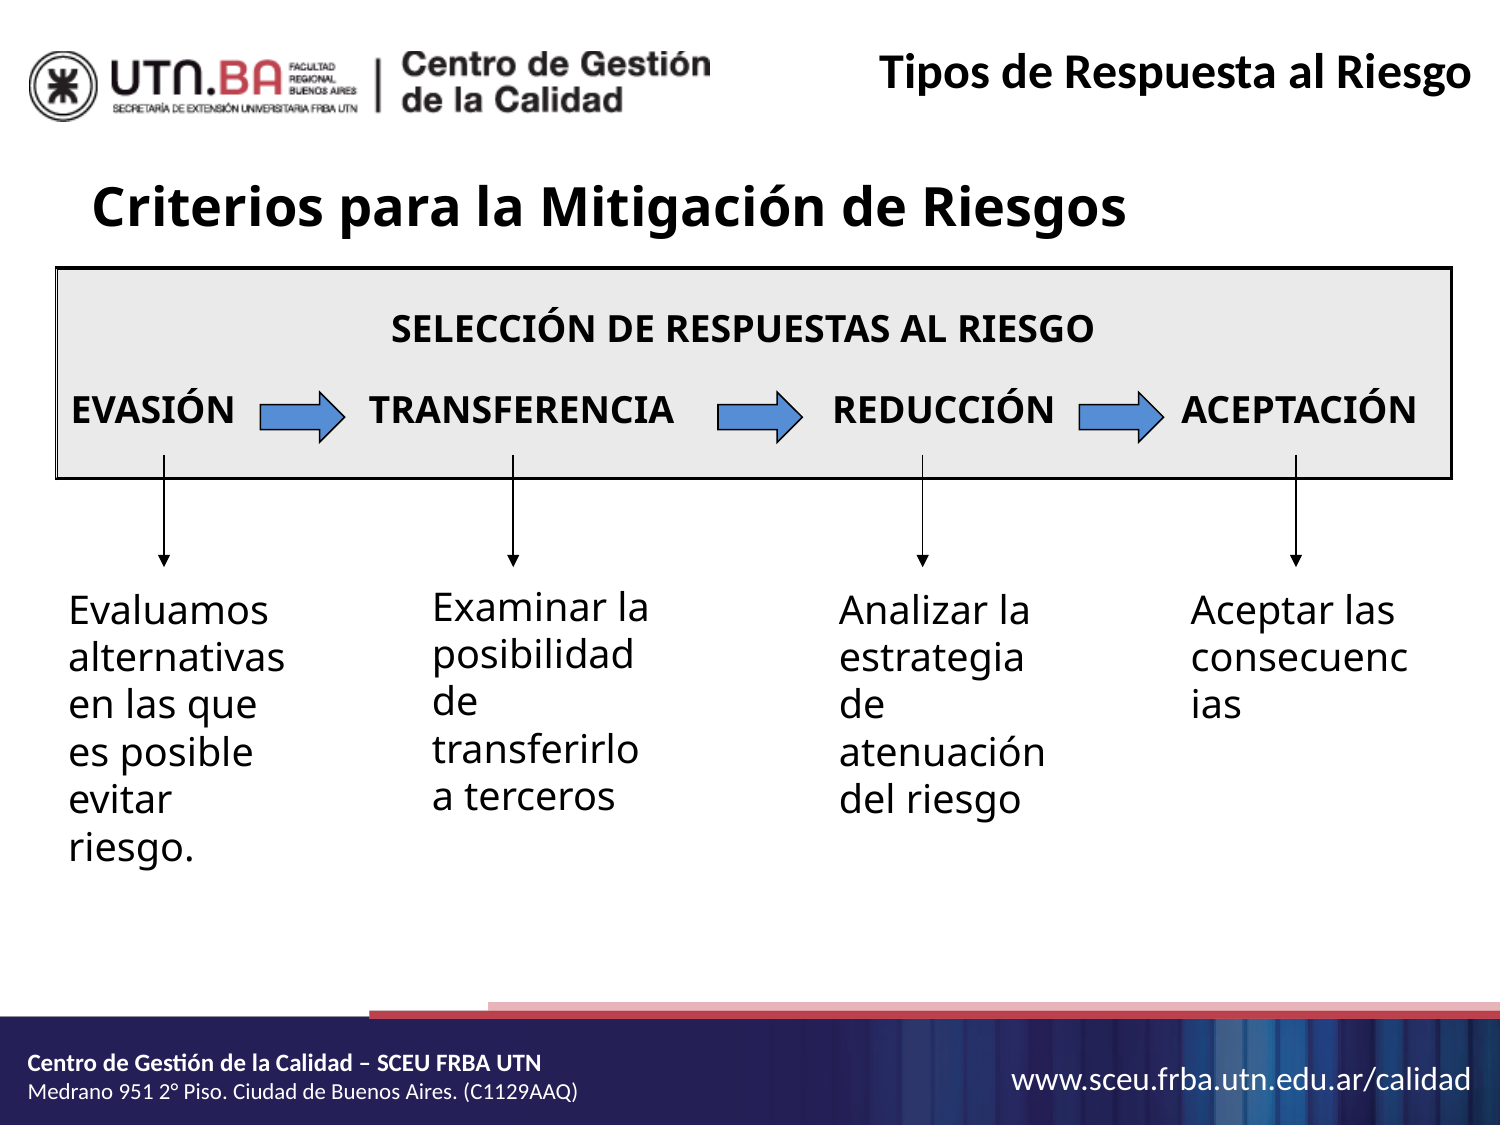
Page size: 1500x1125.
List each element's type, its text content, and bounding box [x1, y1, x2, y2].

picture [0, 1002, 1500, 1125]
picture [29, 51, 710, 122]
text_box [52, 266, 1453, 881]
text_box Tipos de Respuesta al Riesgo [703, 30, 1489, 118]
list Criterios para la Mitigación de Riesgos [76, 172, 1424, 236]
